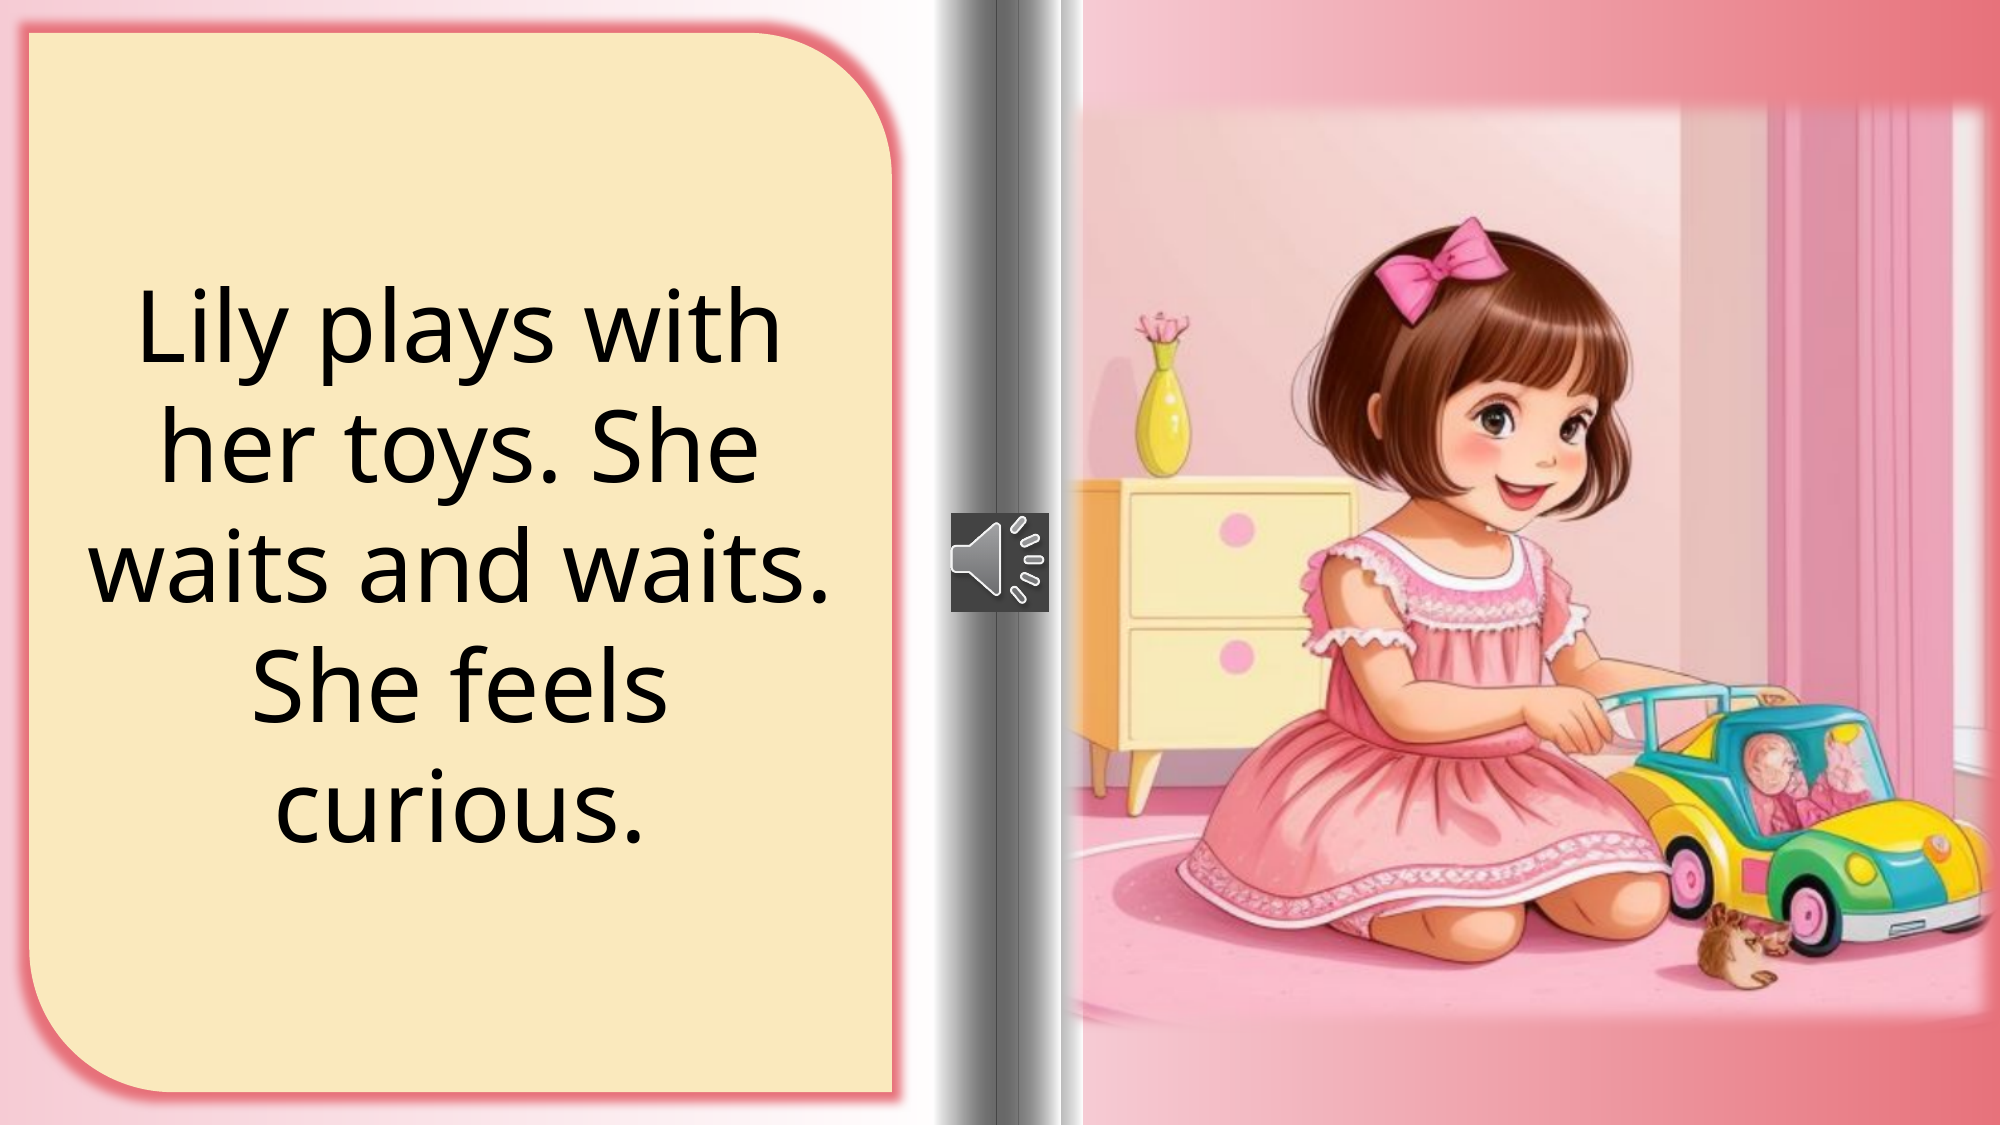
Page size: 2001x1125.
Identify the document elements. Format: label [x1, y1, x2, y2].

text_box [0, 0, 2000, 1125]
picture [949, 512, 1050, 613]
picture [1060, 92, 2000, 1033]
